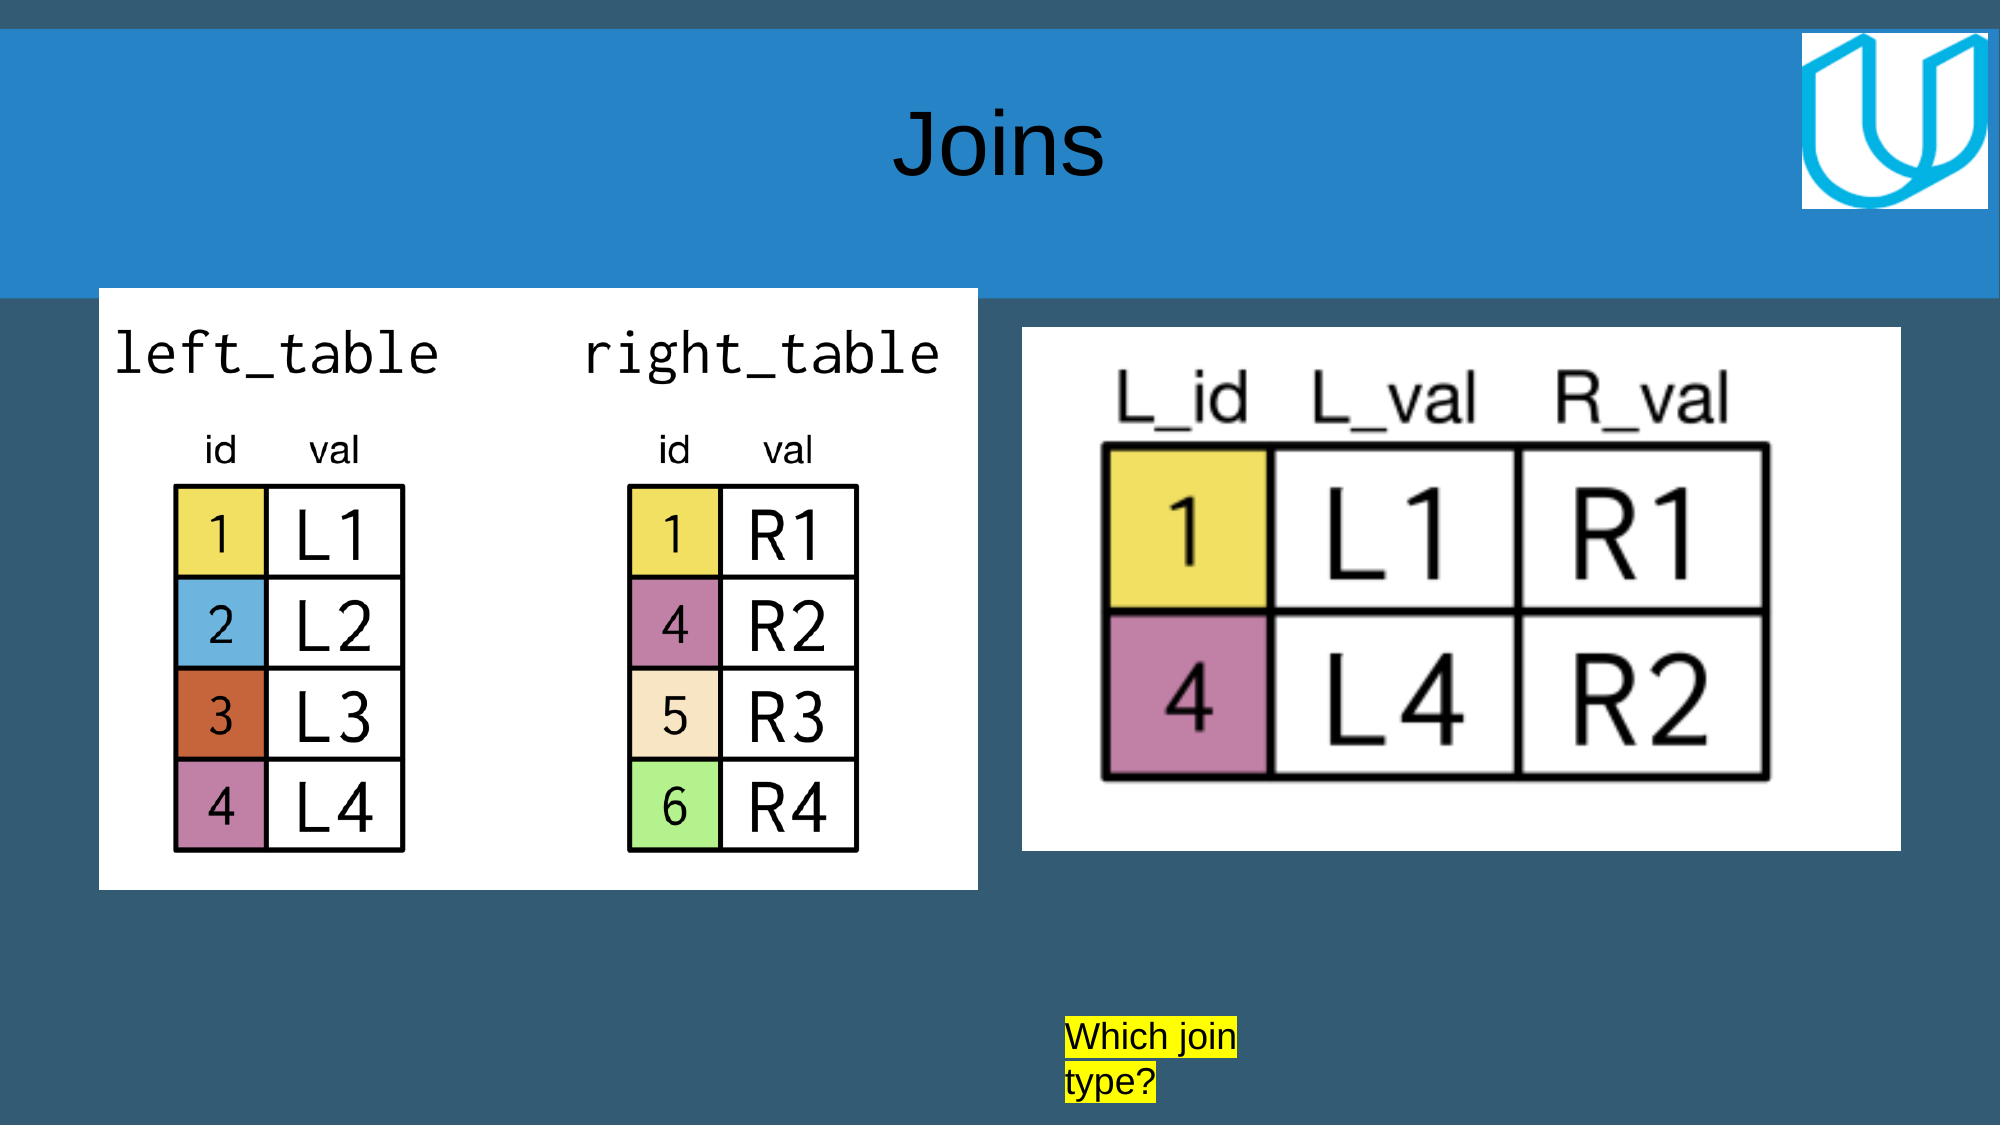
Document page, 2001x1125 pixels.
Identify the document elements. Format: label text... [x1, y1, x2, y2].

text_box Which join type? [1050, 1005, 1354, 1062]
picture [1900, 175, 1911, 189]
picture [1021, 327, 1901, 851]
picture [1900, 124, 1988, 209]
picture [1932, 48, 1973, 166]
picture [99, 288, 978, 891]
picture [1802, 33, 1988, 167]
text_box Joins [99, 44, 1900, 233]
